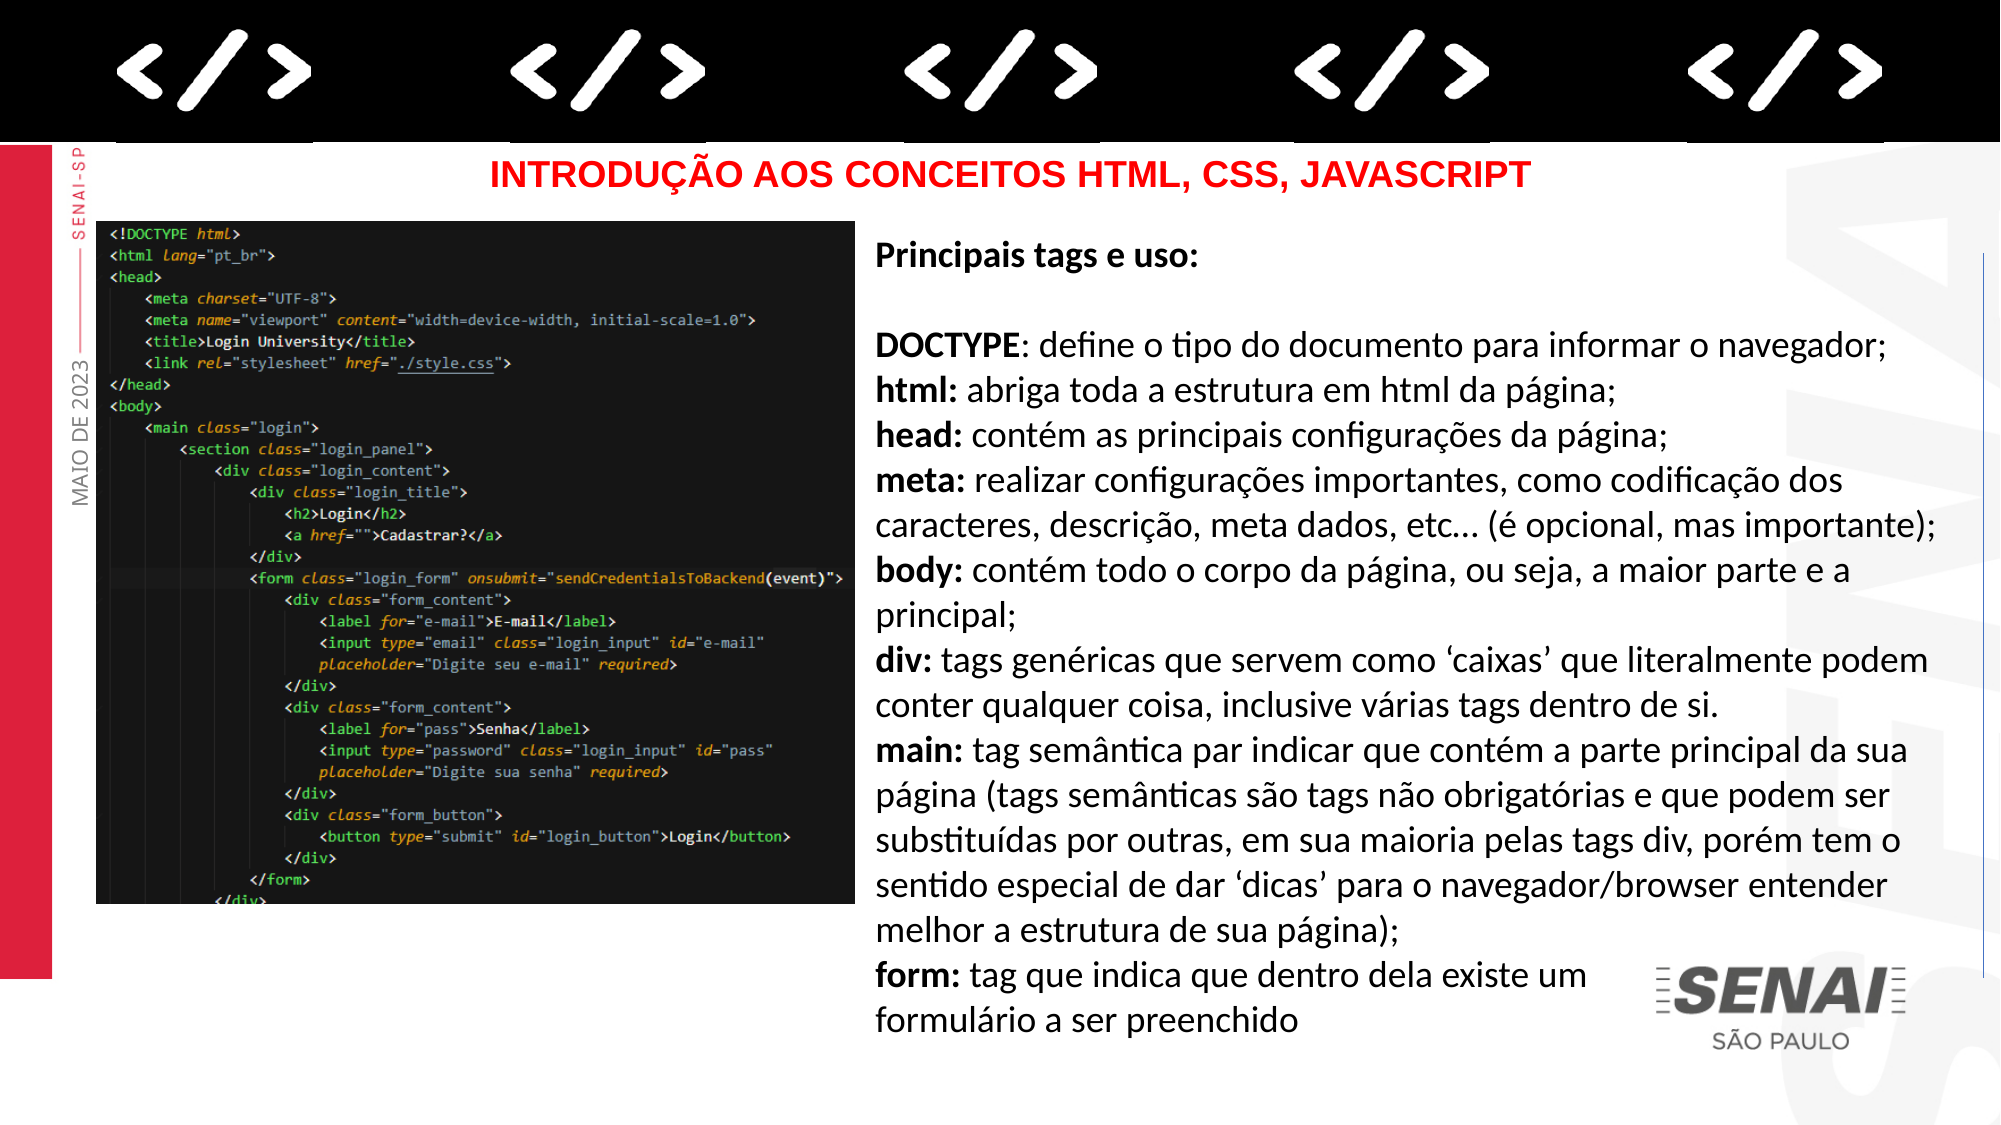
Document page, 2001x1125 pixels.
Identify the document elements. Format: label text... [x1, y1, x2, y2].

picture [0, 0, 2001, 1125]
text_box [0, 0, 2000, 143]
text_box Principais tags e uso: DOCTYPE: define o tipo do documento para informar o navegador; html: abriga toda a estrutura em html da página; head: contém as principais configurações da página; meta: realizar configurações importantes, como codificação dos caracteres, descrição, meta dados, etc… (é opcional, mas importante); body: contém todo o corpo da página, ou seja, a maior parte e a principal; div: tags genéricas que servem como ‘caixas’ que literalmente podem conter qualquer coisa, inclusive várias tags dentro de si. main: tag semântica par indicar que contém a parte principal da sua página (tags semânticas são tags não obrigatórias e que podem ser substituídas por outras, em sua maioria pelas tags div, porém tem o sentido especial de dar ‘dicas’ para o navegador/browser entender melhor a estrutura de sua página); form: tag que indica que dentro dela existe um formulário a ser preenchido [860, 222, 1960, 1048]
text_box [98, 143, 1915, 1105]
list MAIO DE 2023 [61, 345, 96, 570]
text_box INTRODUÇÃO AOS CONCEITOS HTML, CSS, JAVASCRIPT [330, 143, 1692, 203]
